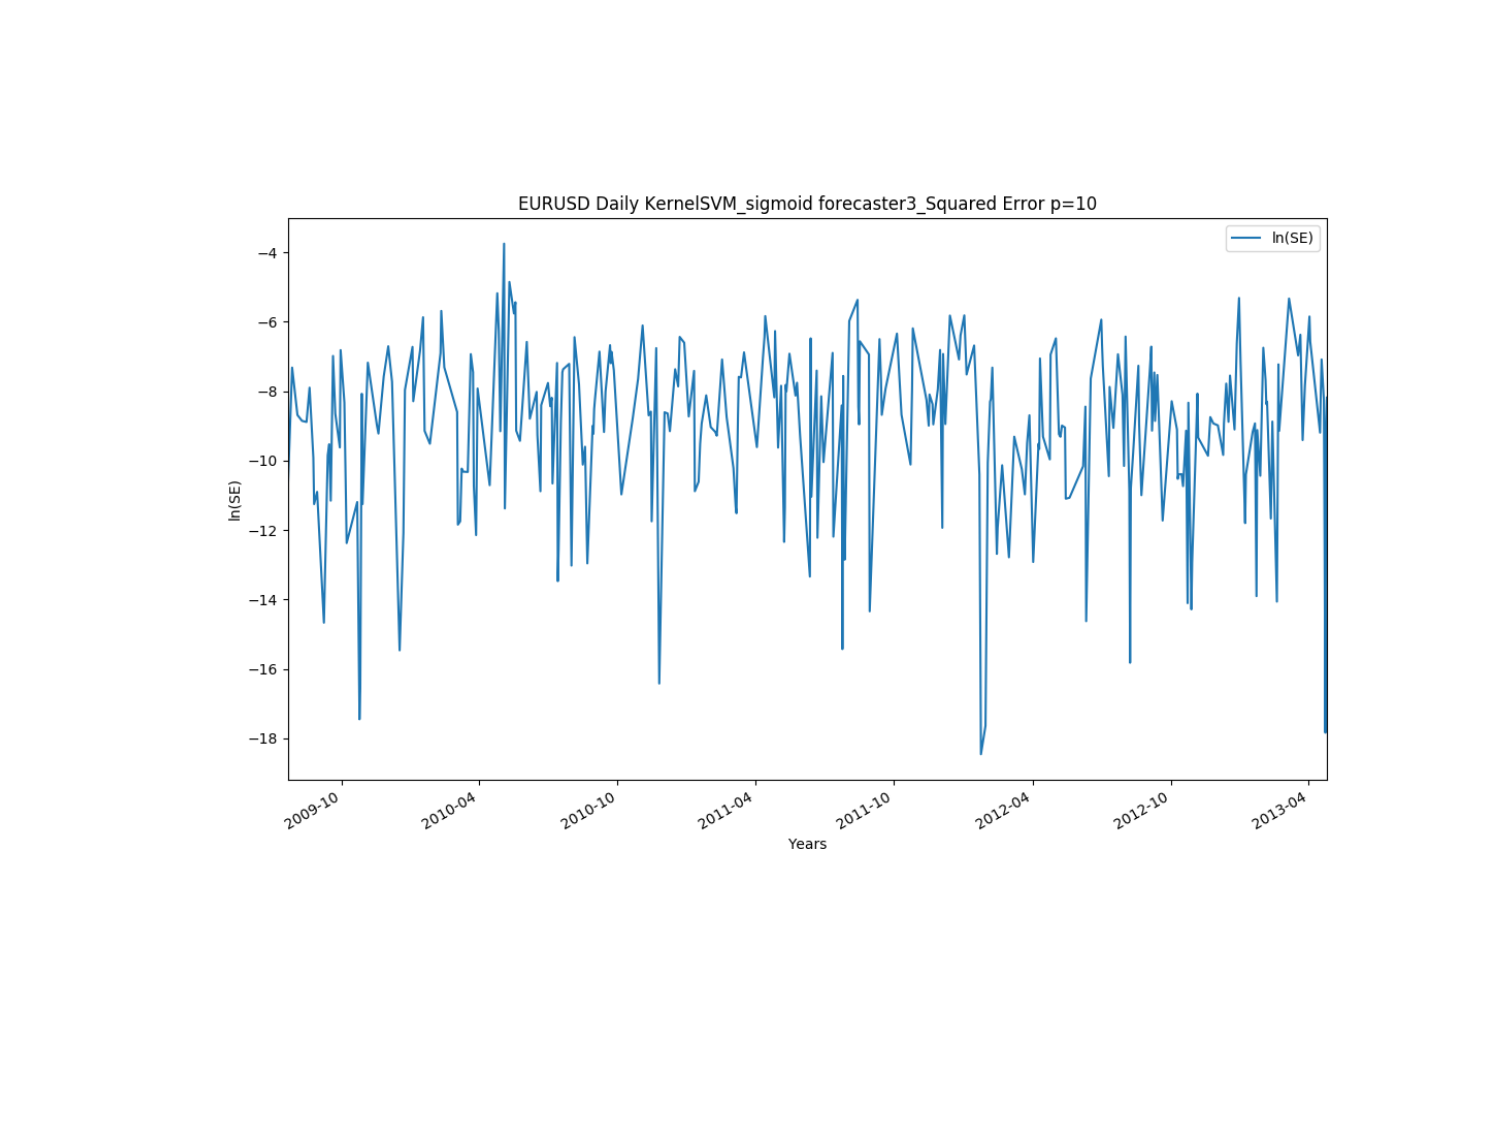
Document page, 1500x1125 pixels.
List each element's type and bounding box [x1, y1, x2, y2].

picture [119, 119, 1461, 946]
